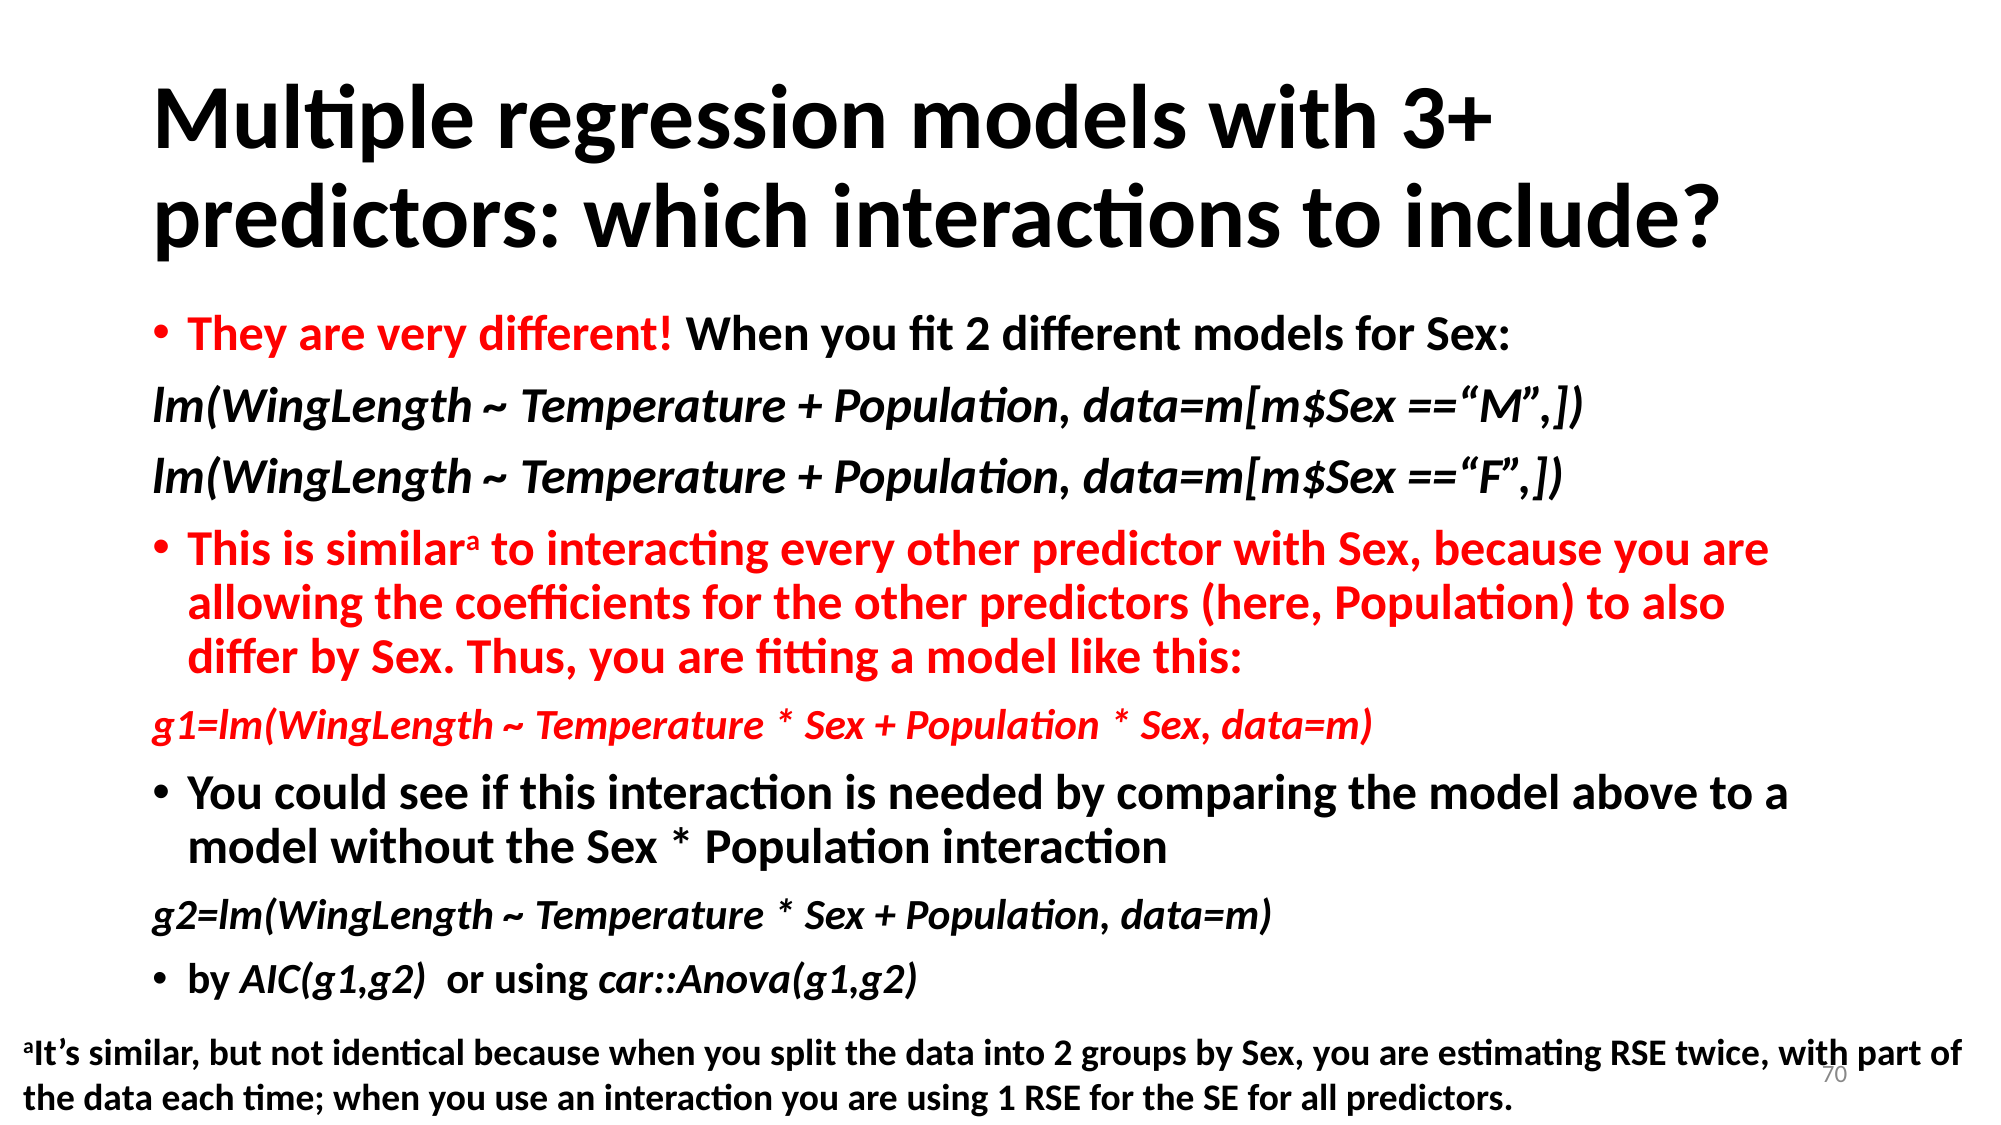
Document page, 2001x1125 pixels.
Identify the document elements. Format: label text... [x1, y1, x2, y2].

title Multiple regression models with 3+ predictors: which interactions to include? [137, 59, 1863, 278]
slide_number ‹#› [1412, 1042, 1863, 1103]
list They are very different! When you fit 2 different models for Sex: lm(WingLength ~ Temperature + Population, data=m[m$Sex ==“M”,]) lm(WingLength ~ Temperature + Population, data=m[m$Sex ==“F”,]) This is similara to interacting every other predictor with Sex, because you are allowing the coefficients for the other predictors (here, Population) to also differ by Sex. Thus, you are fitting a model like this: g1=lm(WingLength ~ Temperature * Sex + Population * Sex, data=m) You could see if this interaction is needed by comparing the model above to a model without the Sex * Population interaction g2=lm(WingLength ~ Temperature * Sex + Population, data=m) by AIC(g1,g2) or using car::Anova(g1,g2) [137, 299, 1863, 1014]
text_box aIt’s similar, but not identical because when you split the data into 2 groups by Sex, you are estimating RSE twice, with part of the data each time; when you use an interaction you are using 1 RSE for the SE for all predictors. [8, 1020, 1985, 1125]
